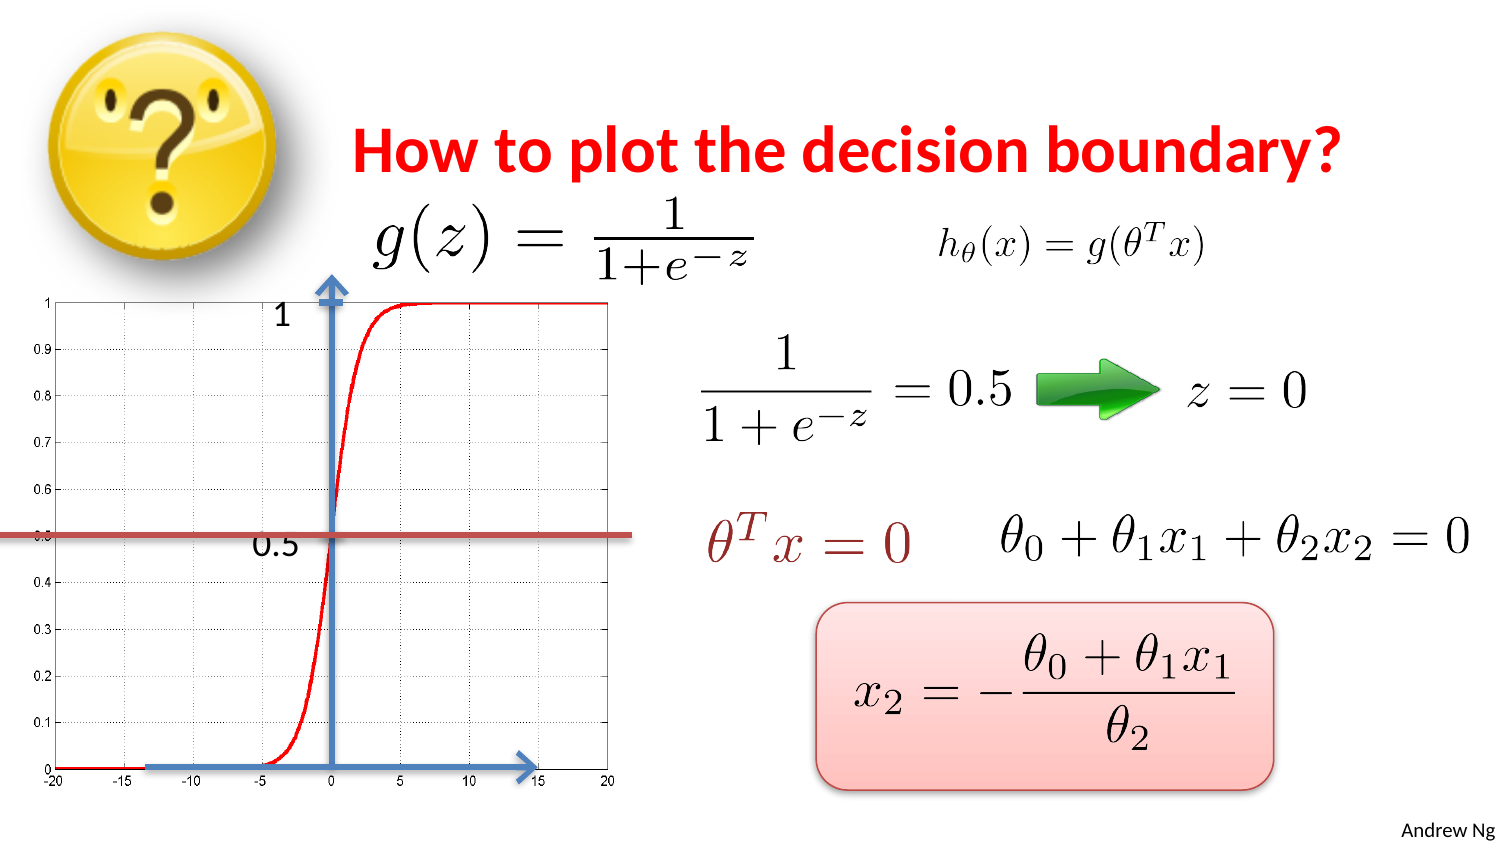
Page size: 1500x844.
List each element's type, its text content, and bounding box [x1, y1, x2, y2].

picture [939, 222, 1203, 266]
picture [1029, 354, 1169, 424]
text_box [0, 259, 676, 832]
picture [37, 21, 288, 273]
picture [854, 633, 1235, 750]
picture [701, 334, 1011, 445]
picture [372, 196, 754, 285]
picture [1001, 514, 1469, 561]
picture [1187, 371, 1306, 408]
text_box [815, 601, 1275, 791]
picture [707, 512, 910, 563]
text_box How to plot the decision boundary? [337, 98, 1413, 194]
